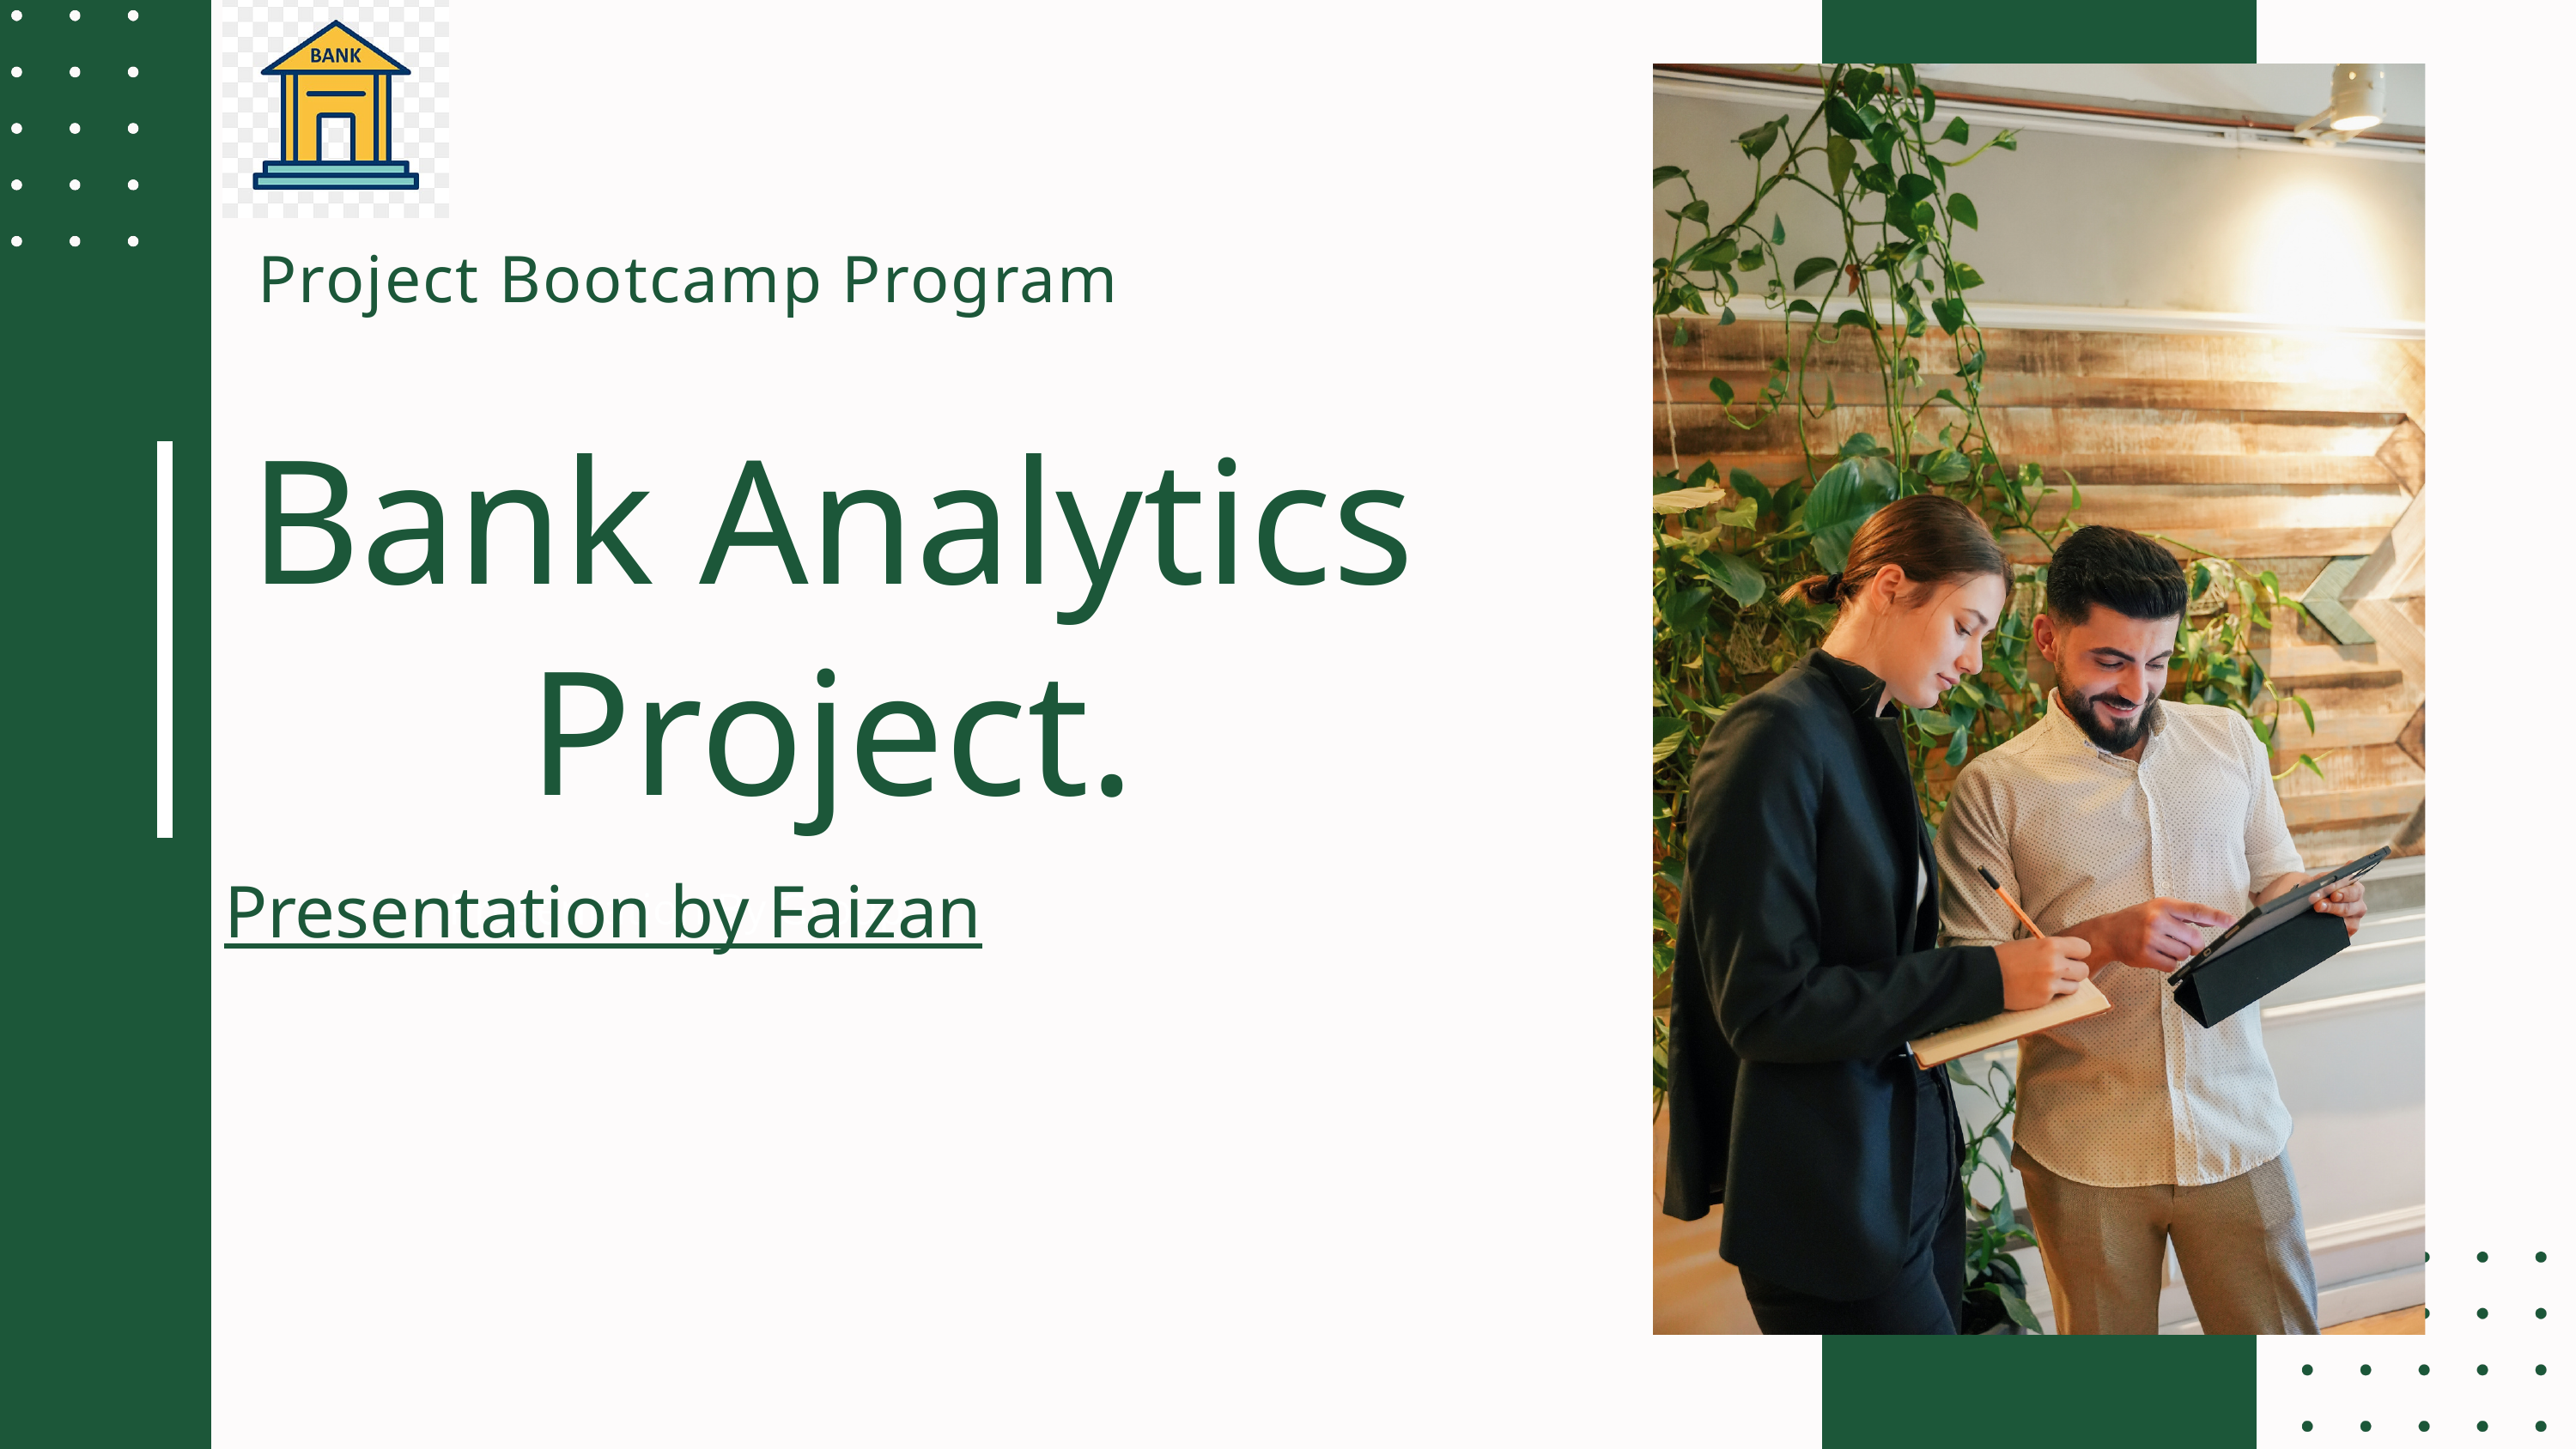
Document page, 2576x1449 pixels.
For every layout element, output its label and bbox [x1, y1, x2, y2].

text_box [0, 0, 2576, 1449]
